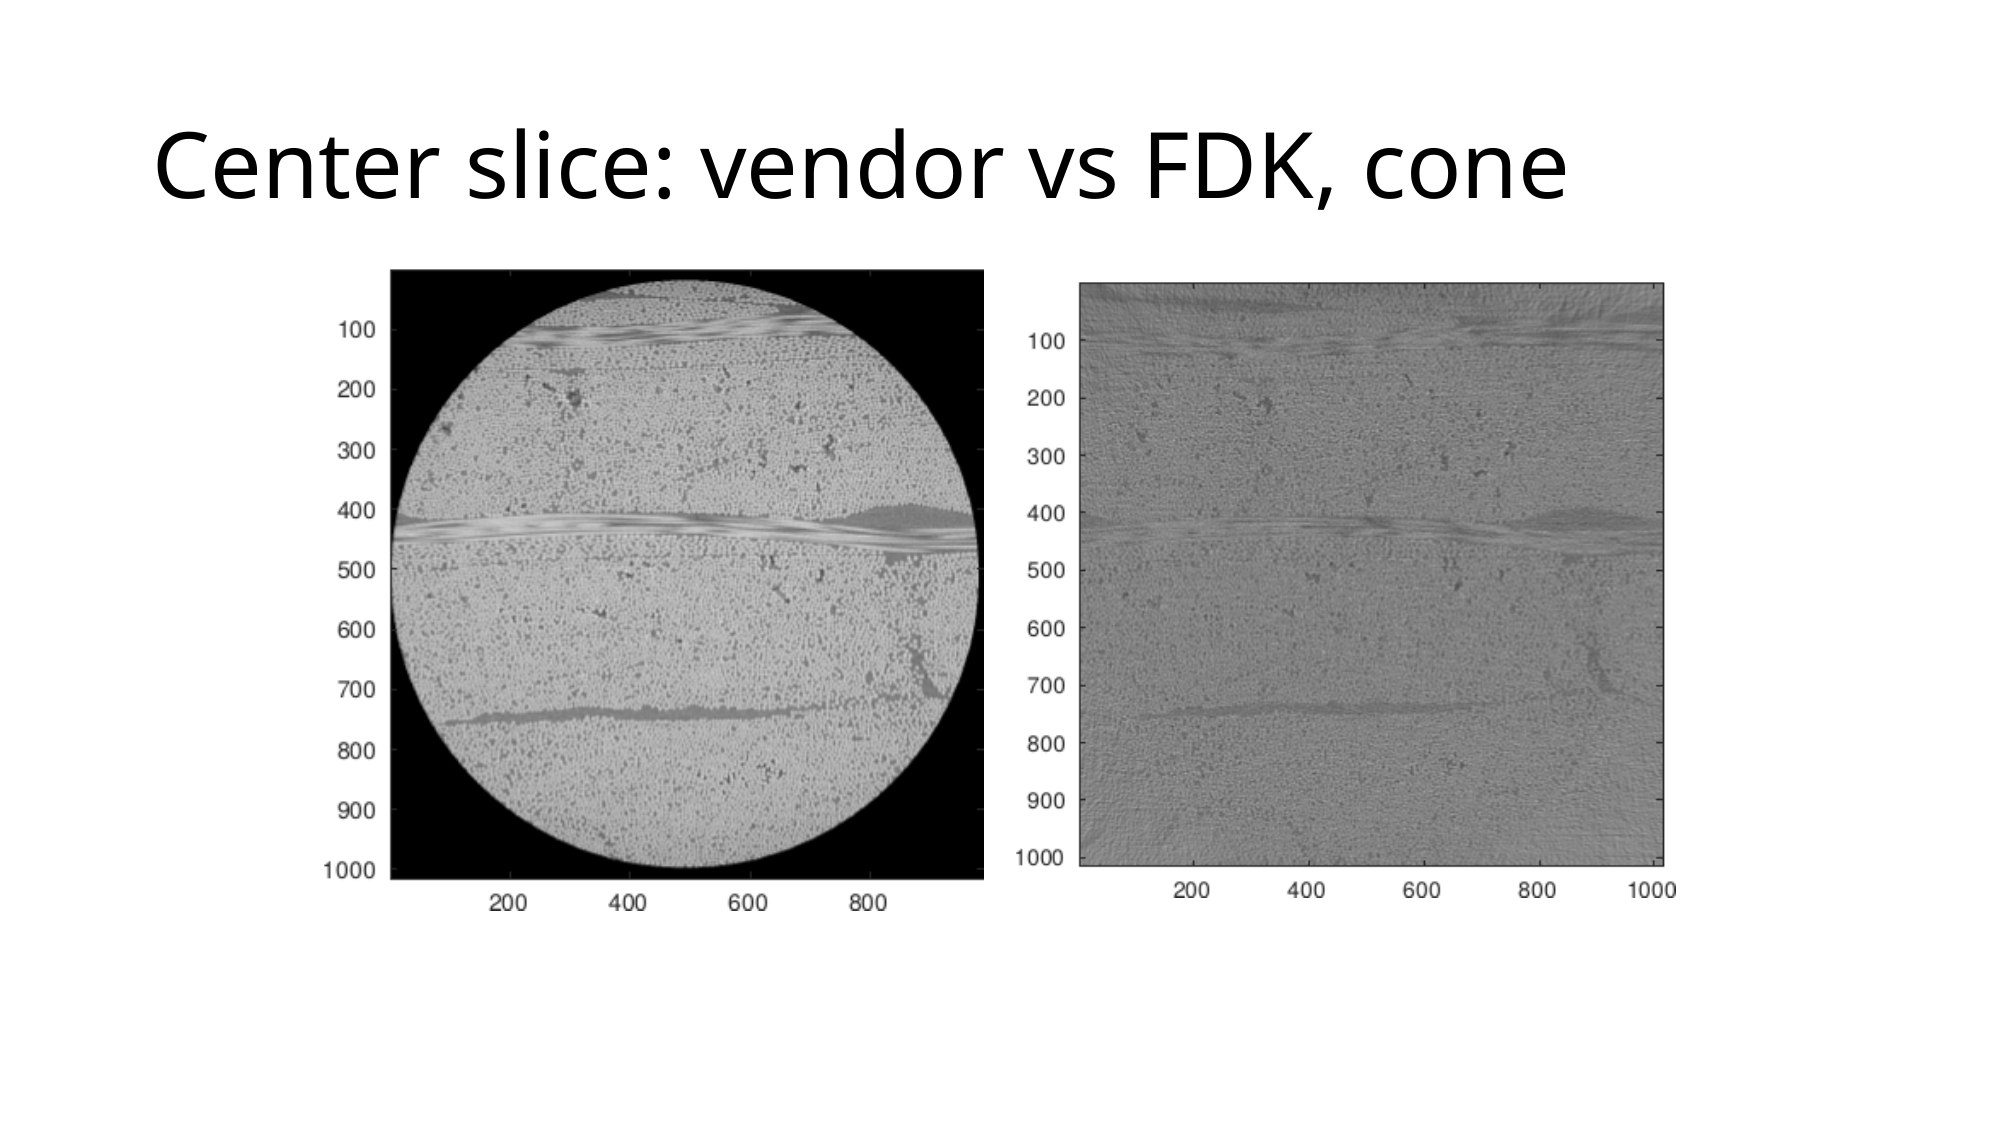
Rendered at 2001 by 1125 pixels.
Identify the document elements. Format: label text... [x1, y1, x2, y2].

picture [324, 268, 984, 911]
title Center slice: vendor vs FDK, cone [137, 67, 1863, 271]
picture [1016, 281, 1676, 898]
